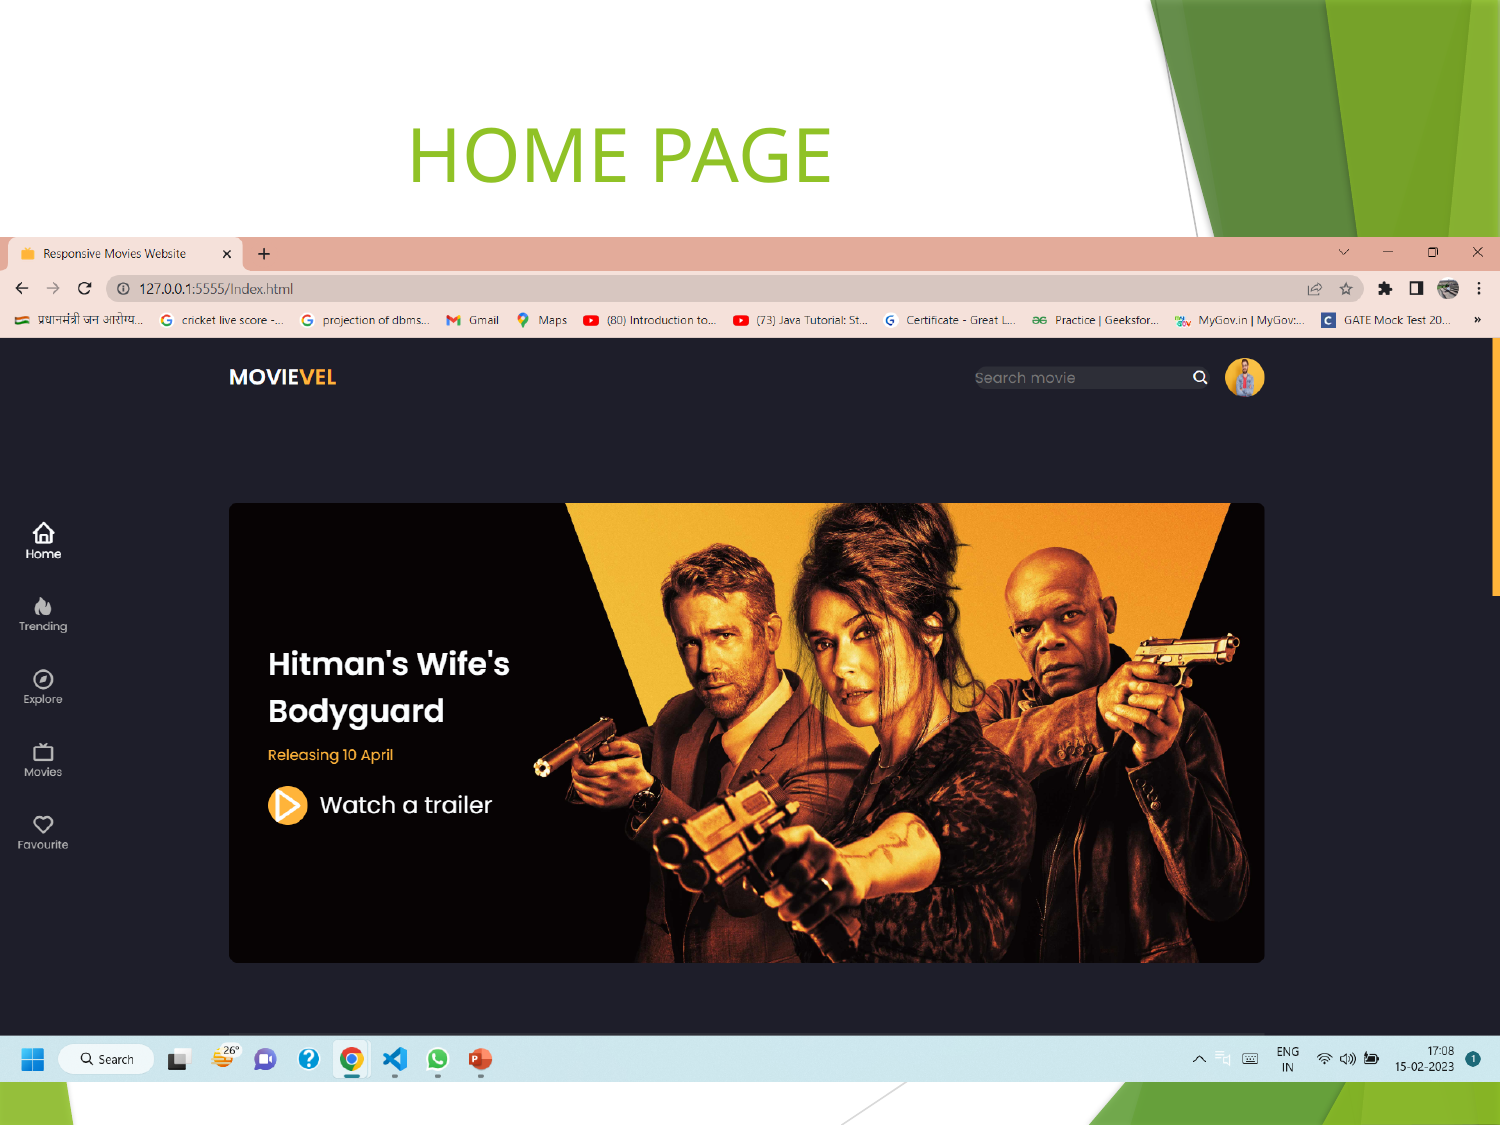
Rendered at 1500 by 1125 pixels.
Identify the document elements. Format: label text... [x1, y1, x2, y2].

title HOME PAGE [99, 99, 1142, 236]
picture [0, 236, 1500, 1082]
